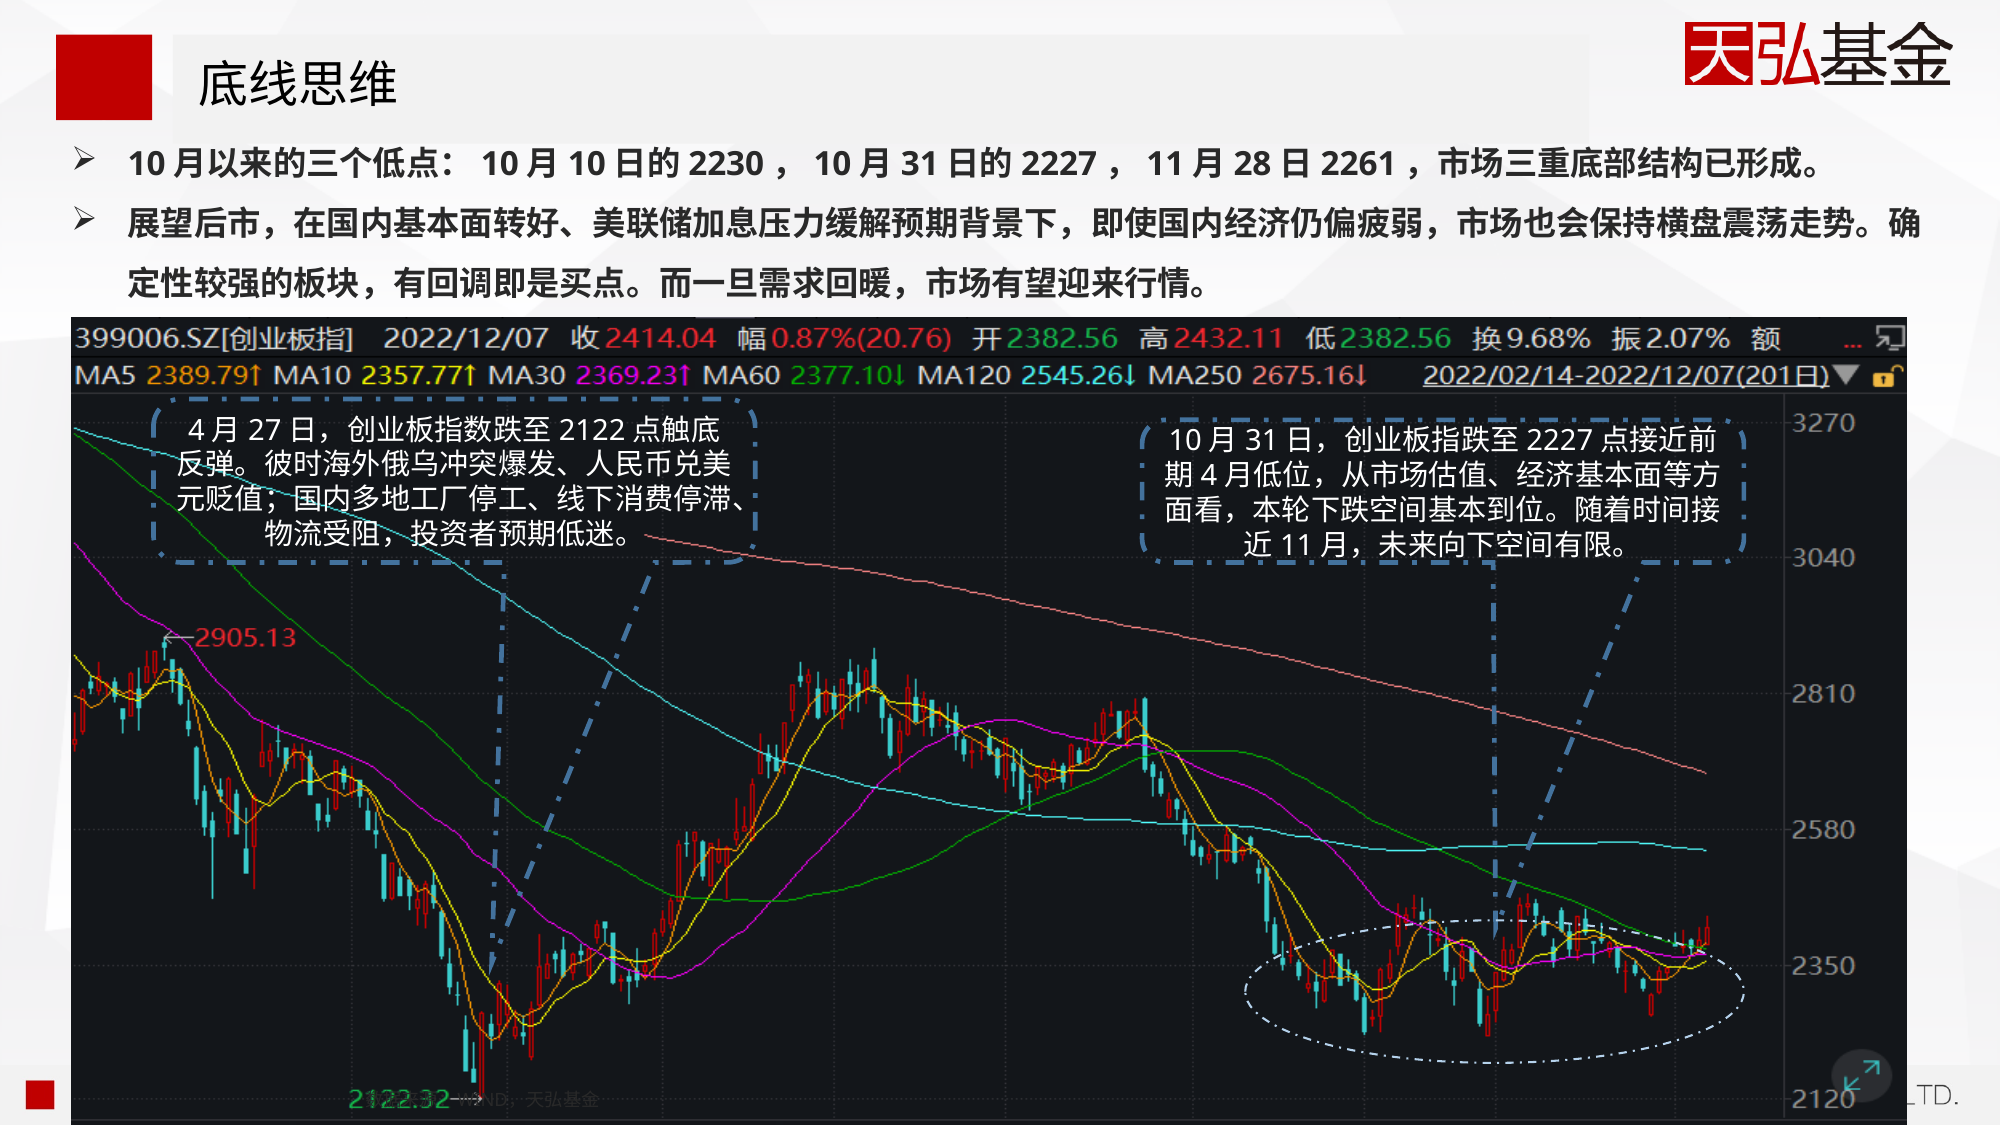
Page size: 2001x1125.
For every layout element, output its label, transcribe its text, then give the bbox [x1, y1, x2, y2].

text_box 10月以来的三个低点：10月10日的2230，10月31日的2227，11月28日2261，市场三重底部结构已形成。 展望后市，在国内基本面转好、美联储加息压力缓解预期背景下，即使国内经济仍偏疲弱，市场也会保持横盘震荡走势。确定性较强的板块，有回调即是买点。而一旦需求回暖，市场有望迎来行情。 [56, 132, 1961, 293]
picture [0, 0, 2000, 1125]
title 底线思维 [183, 40, 1513, 131]
